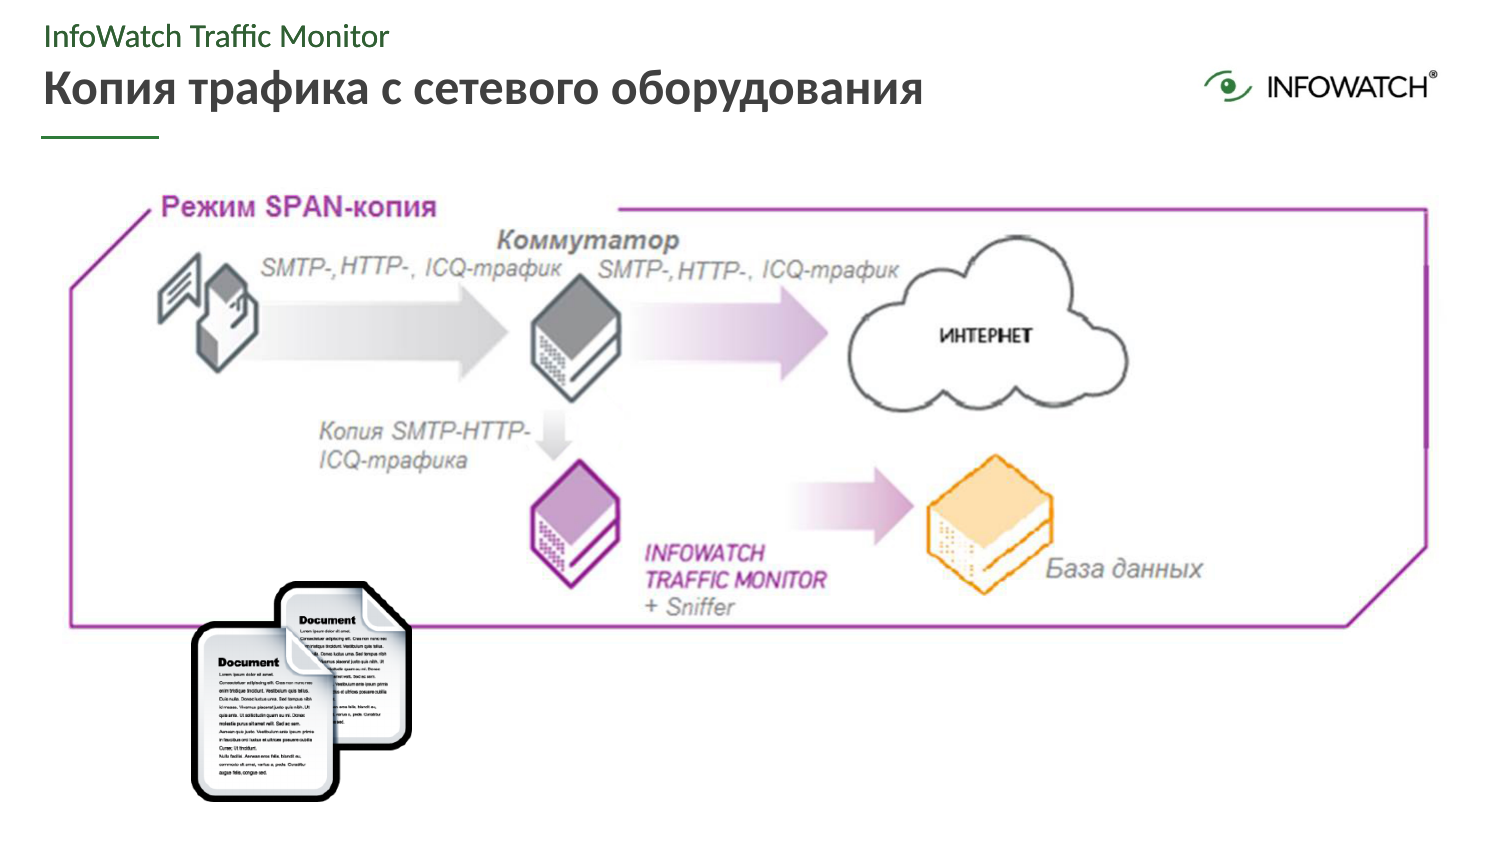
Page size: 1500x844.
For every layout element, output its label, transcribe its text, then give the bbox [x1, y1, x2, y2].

picture [1187, 55, 1442, 118]
text_box InfoWatch Traffic Monitor Копия трафика с сетевого оборудования [28, 7, 1069, 185]
picture [46, 163, 1454, 802]
